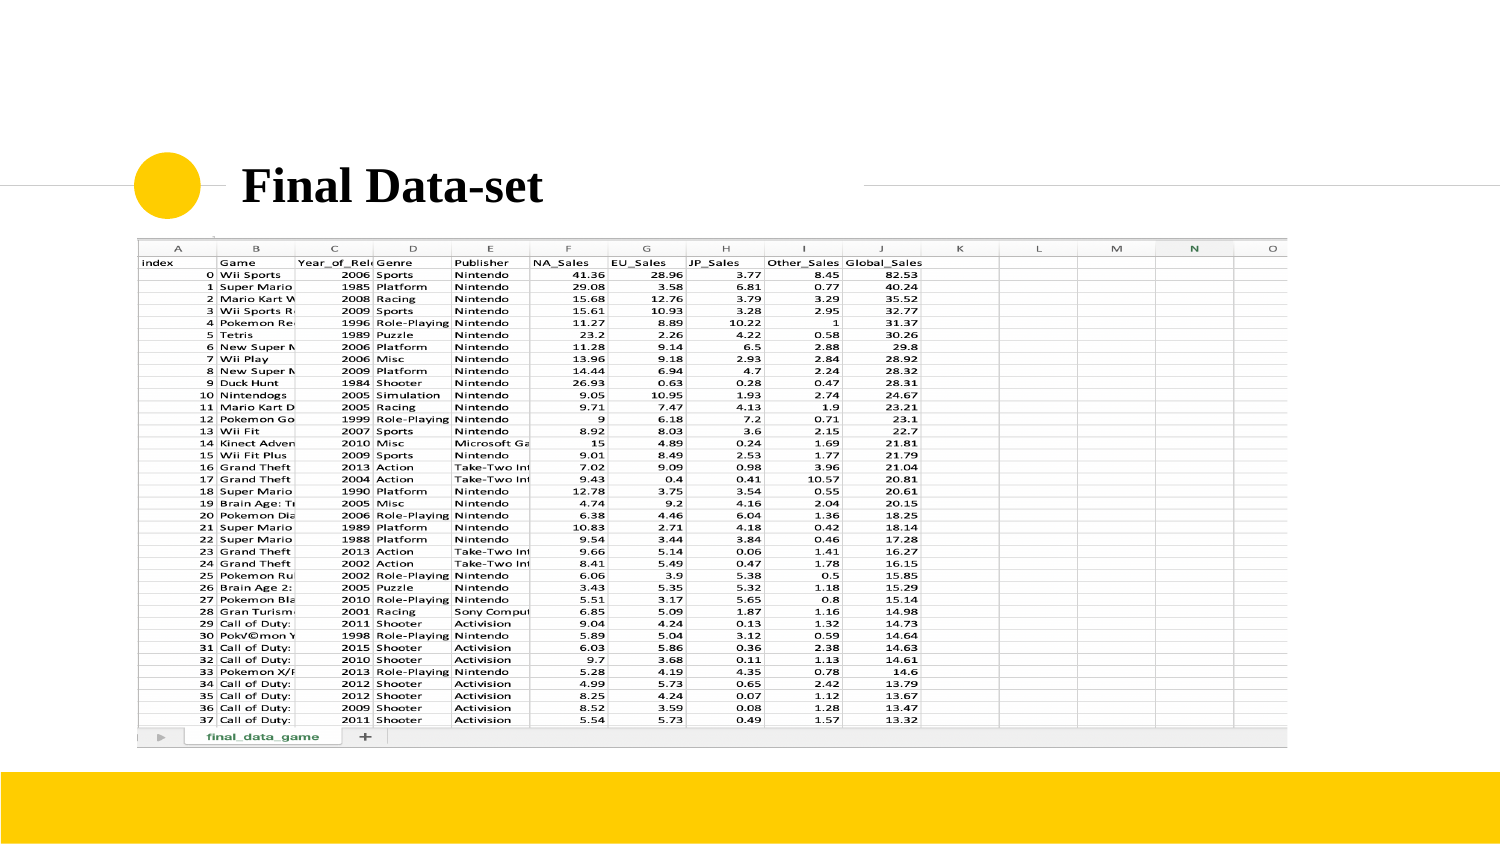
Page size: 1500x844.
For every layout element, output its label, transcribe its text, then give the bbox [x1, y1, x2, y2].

text_box [0, 772, 1500, 844]
title Final Data-set [226, 146, 763, 219]
picture [136, 236, 1288, 748]
